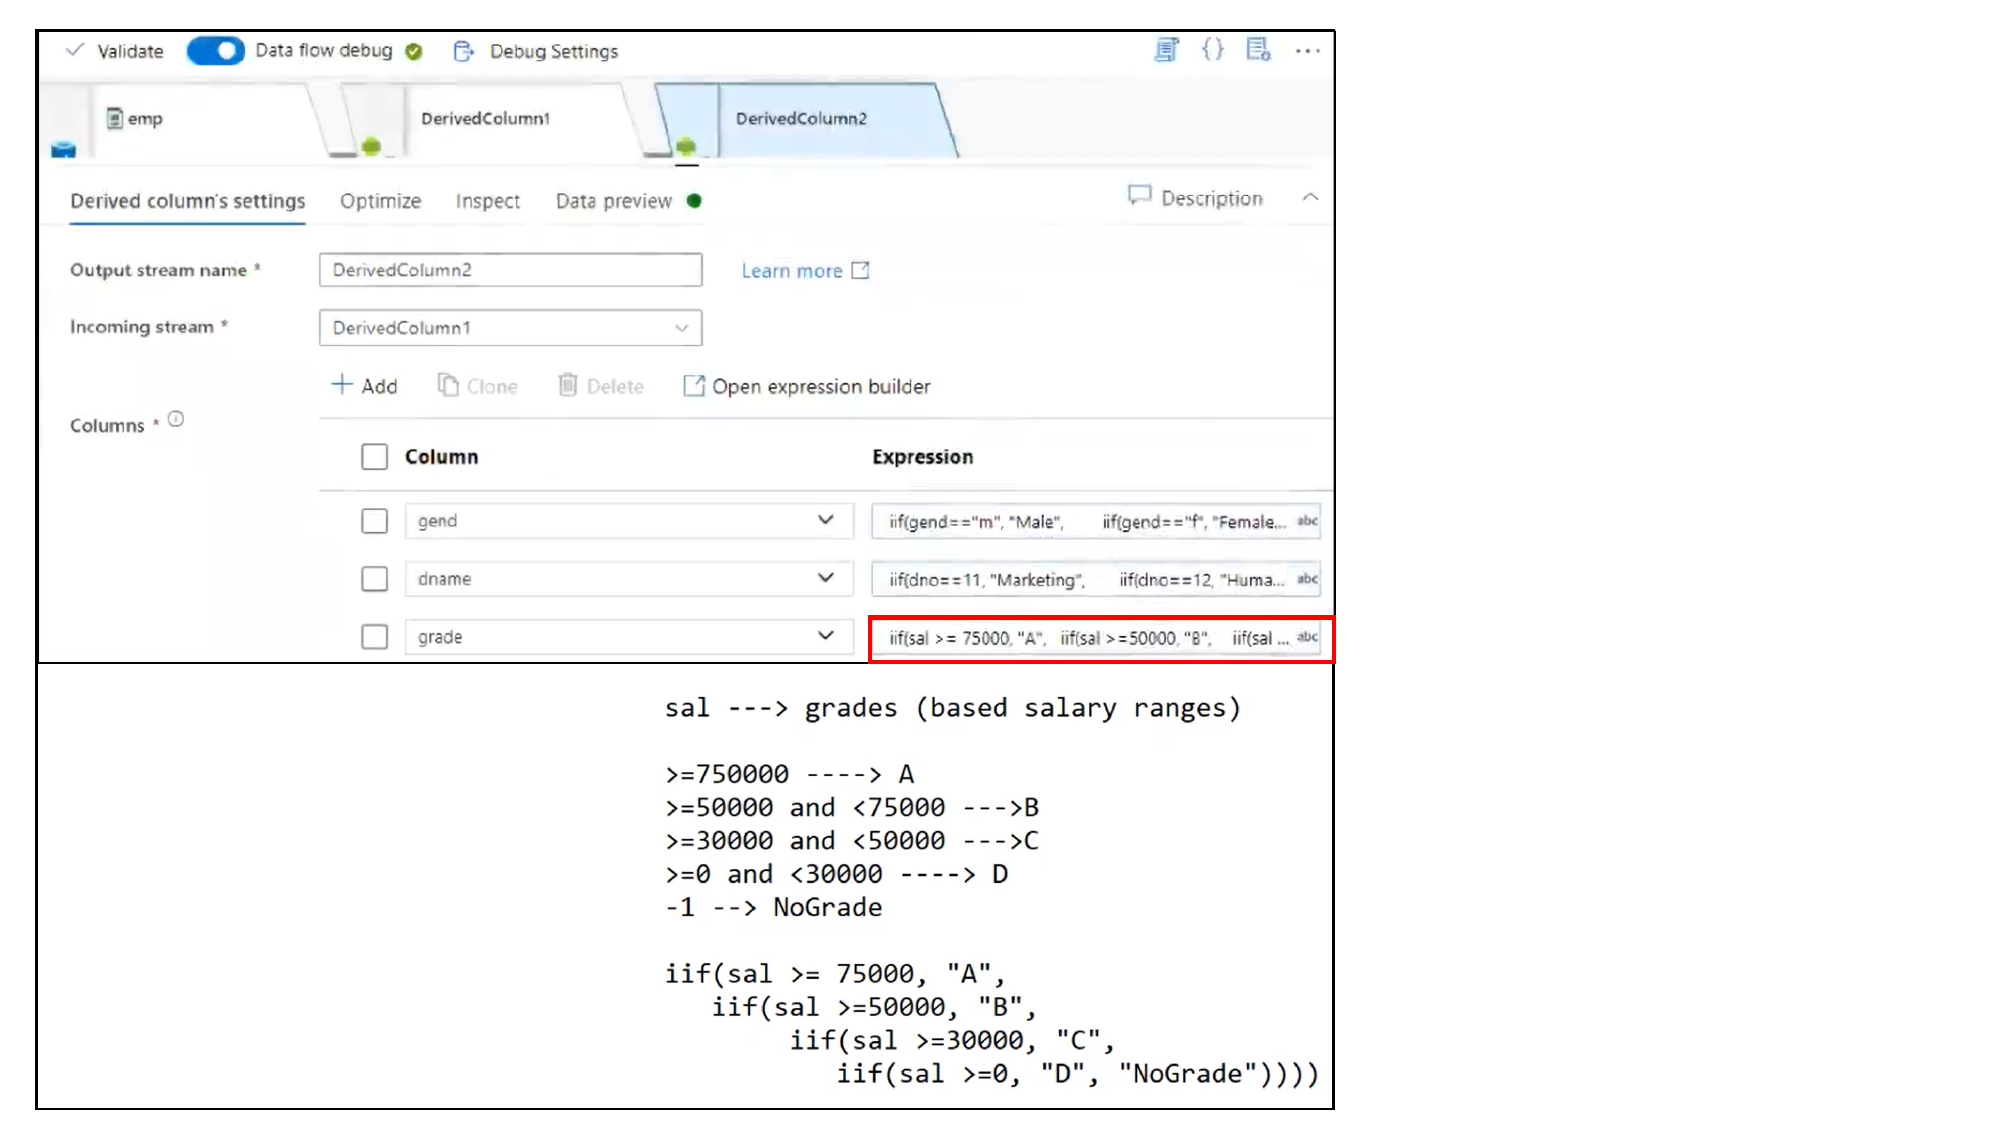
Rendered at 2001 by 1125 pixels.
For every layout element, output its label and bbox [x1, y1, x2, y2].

picture [656, 690, 1334, 1094]
text_box [36, 29, 1335, 1110]
picture [38, 31, 1334, 663]
